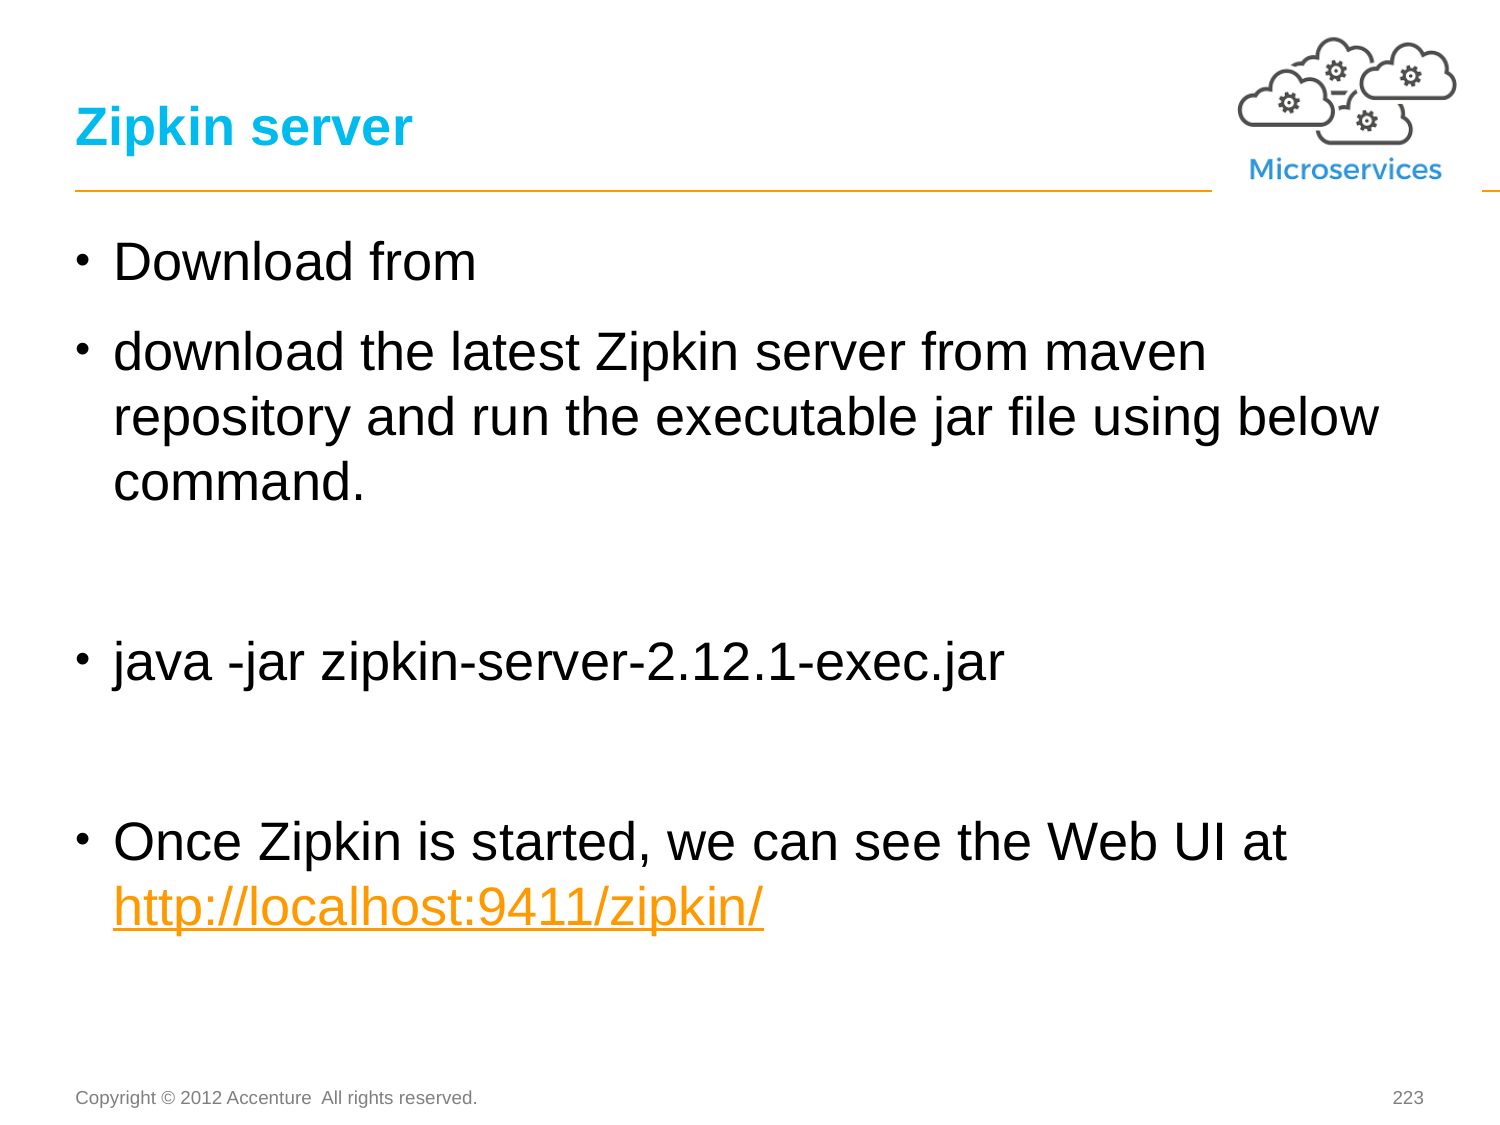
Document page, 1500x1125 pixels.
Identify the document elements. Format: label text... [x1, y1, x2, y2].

list Download from download the latest Zipkin server from maven repository and run the executable jar file using below command. java -jar zipkin-server-2.12.1-exec.jar Once Zipkin is started, we can see the Web UI at http://localhost:9411/zipkin/ [75, 226, 1425, 1018]
picture [1212, 1, 1482, 203]
title Zipkin server [75, 27, 1422, 157]
